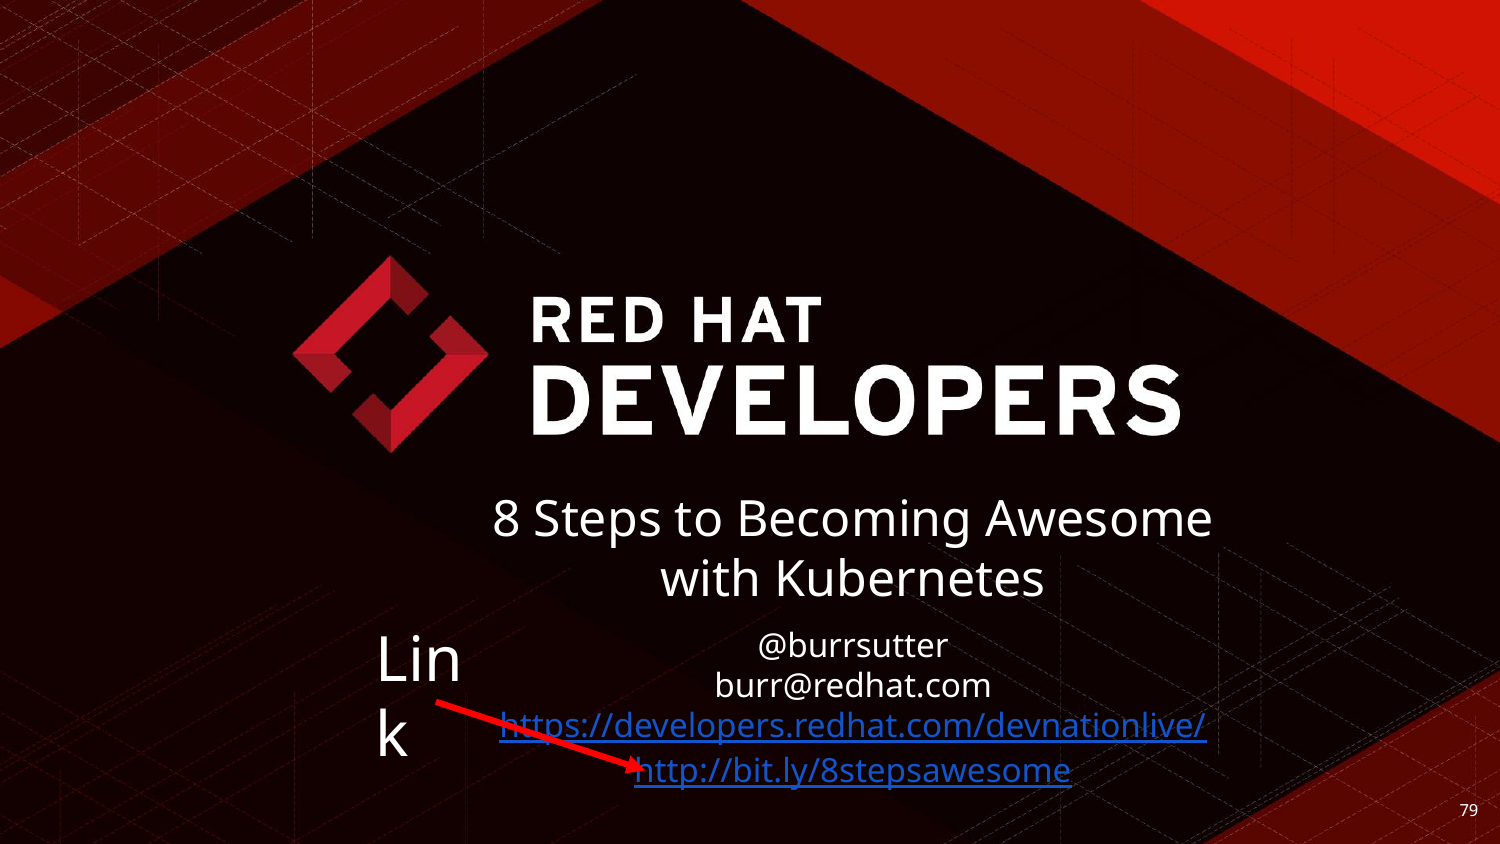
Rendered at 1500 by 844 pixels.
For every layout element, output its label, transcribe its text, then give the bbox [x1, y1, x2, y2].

slide_number ‹#› [1403, 779, 1494, 844]
title 8 Steps to Becoming Awesome with Kubernetes [469, 471, 1238, 584]
text_box Link [360, 603, 512, 702]
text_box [435, 701, 646, 771]
picture [0, 0, 1500, 844]
title @burrsutter burr@redhat.com https://developers.redhat.com/devnationlive/ http://bit.ly/8stepsawesome [469, 609, 1238, 792]
